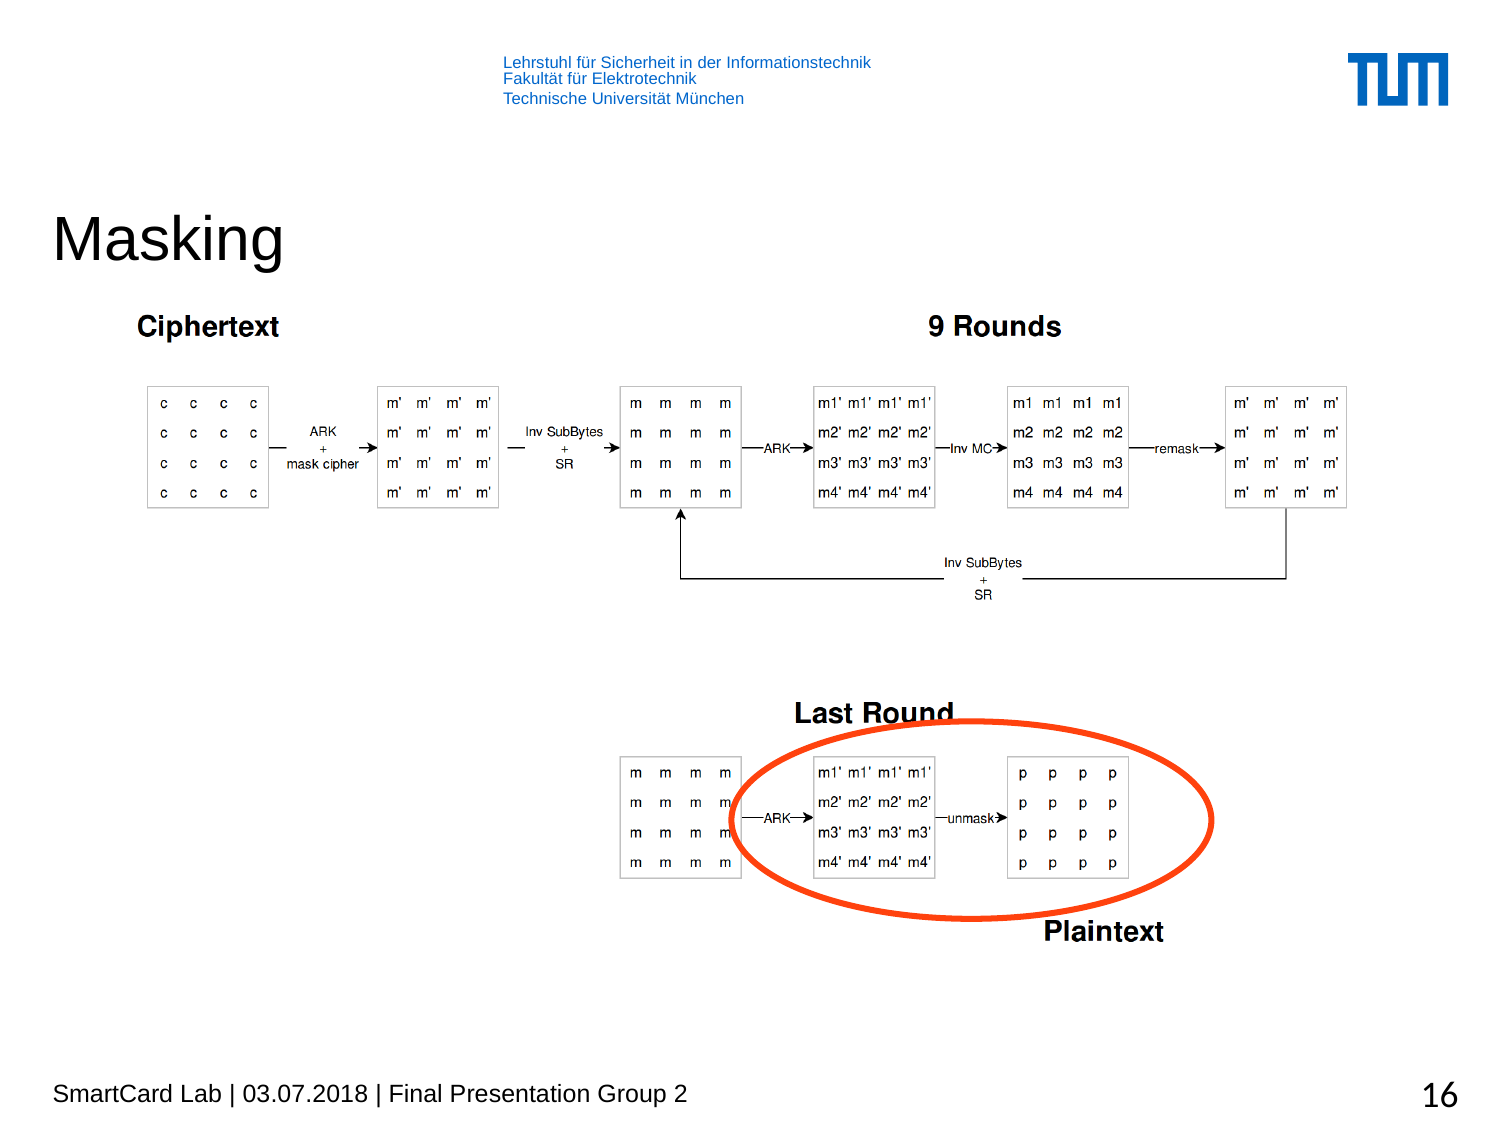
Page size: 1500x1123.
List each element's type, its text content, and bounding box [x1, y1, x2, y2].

text_box 16 [1121, 1062, 1459, 1122]
text_box SmartCard Lab | 03.07.2018 | Final Presentation Group 2 [52, 1062, 1116, 1122]
title Masking [52, 136, 1453, 324]
picture [134, 299, 1348, 957]
